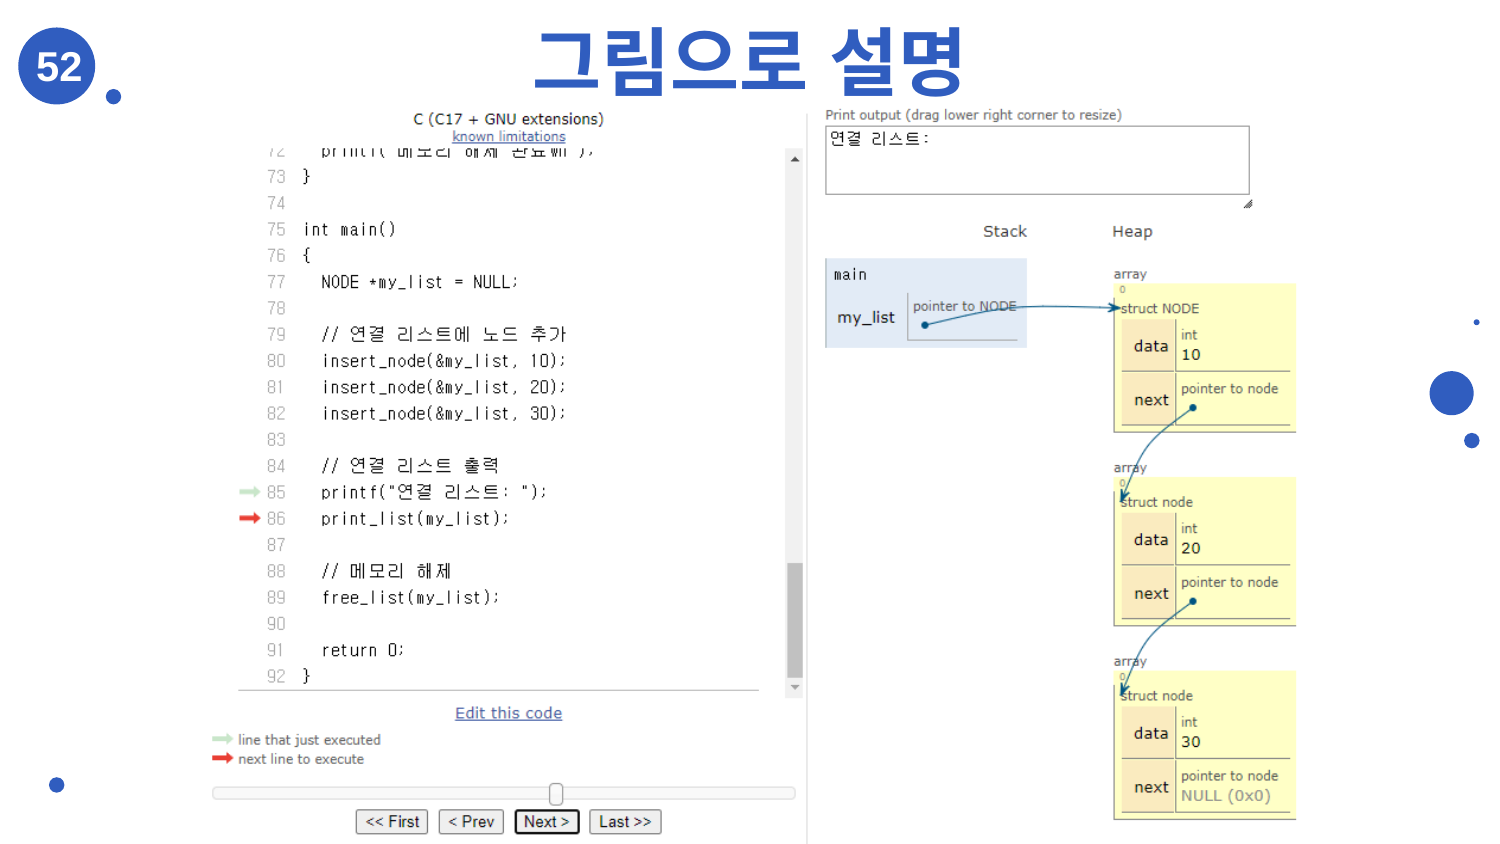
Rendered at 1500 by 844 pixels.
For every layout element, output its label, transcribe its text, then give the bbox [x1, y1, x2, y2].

text_box [171, 96, 1367, 844]
title 그림으로 설명 [112, 0, 1388, 94]
text_box 52 [21, 32, 98, 98]
